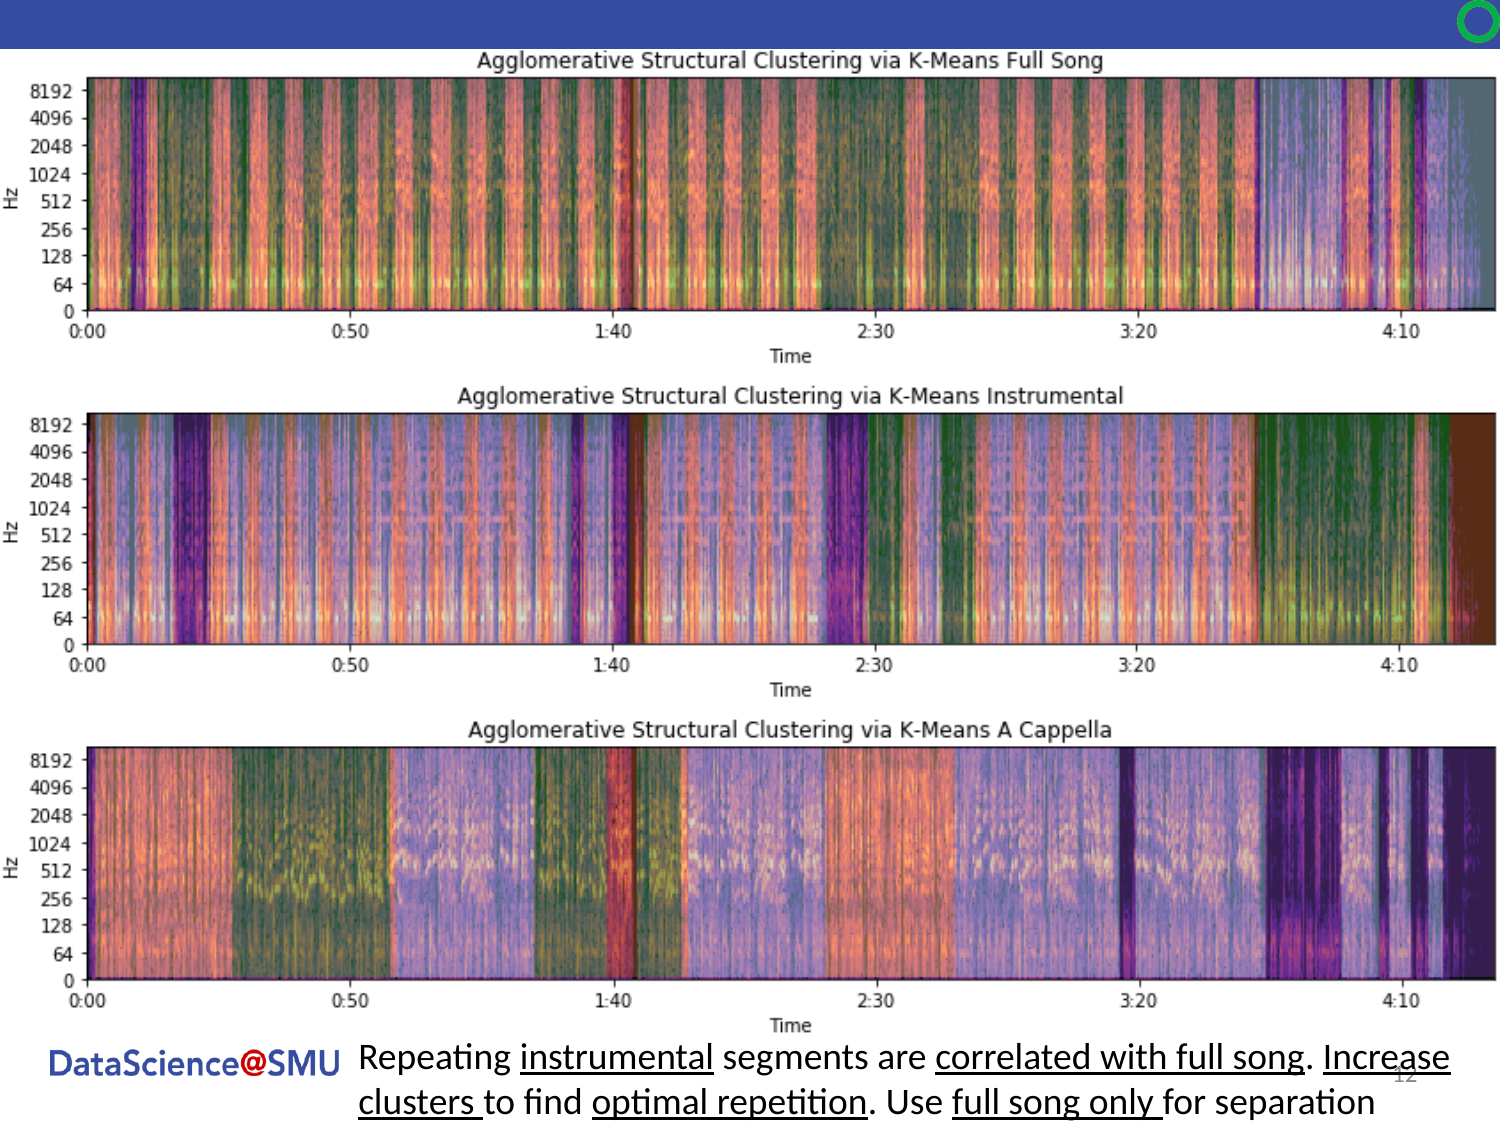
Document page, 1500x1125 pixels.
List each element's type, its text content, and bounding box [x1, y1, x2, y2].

picture [50, 1049, 339, 1076]
picture [0, 49, 1500, 1038]
text_box [1456, 0, 1500, 44]
text_box [0, 0, 1500, 49]
text_box Repeating instrumental segments are correlated with full song. Increase clusters to find optimal repetition. Use full song only for separation [343, 1038, 1500, 1125]
